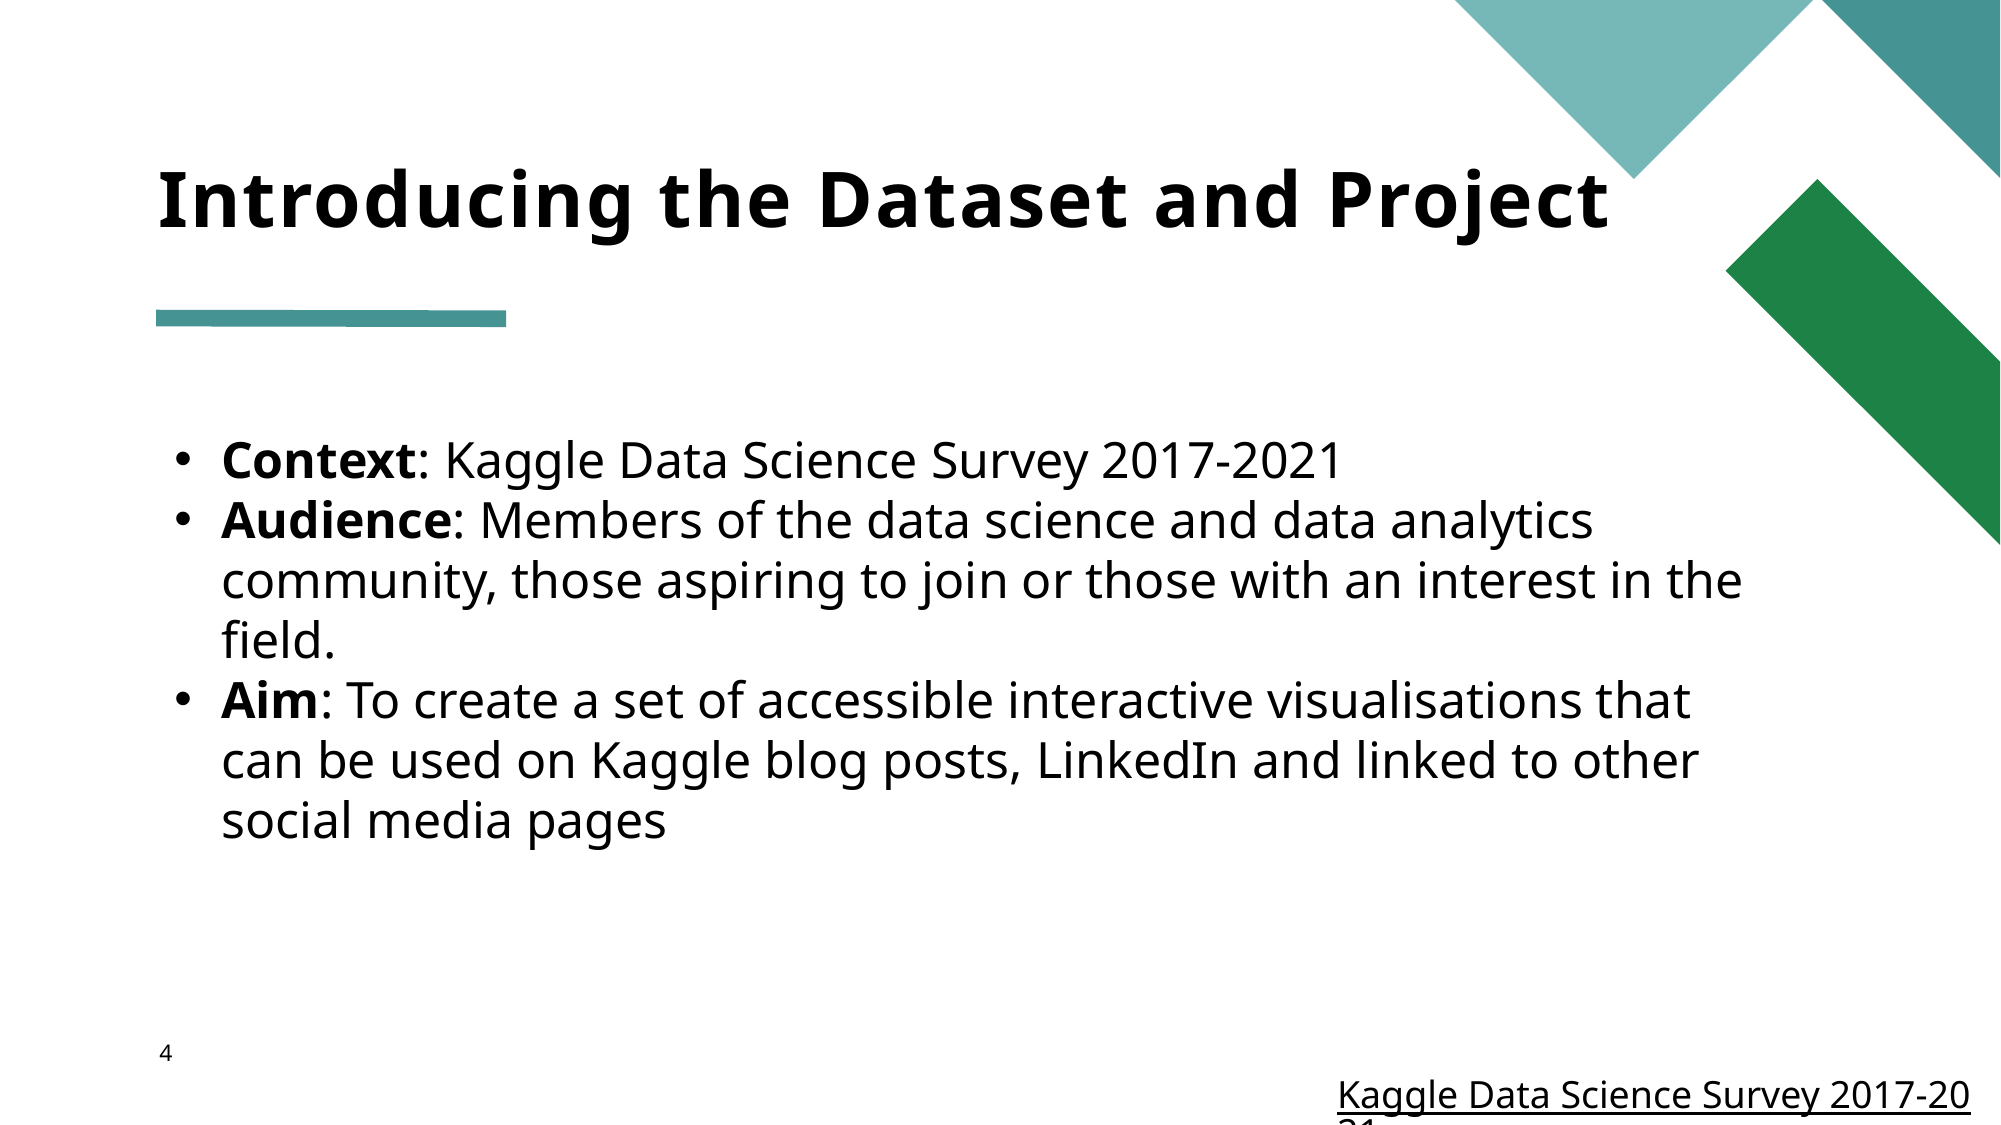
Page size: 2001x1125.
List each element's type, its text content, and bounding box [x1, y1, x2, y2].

slide_number 4 [159, 1038, 246, 1080]
title Introducing the Dataset and Project [158, 144, 1625, 245]
text_box Kaggle Data Science Survey 2017-2021 [1322, 1063, 2000, 1125]
text_box Context: Kaggle Data Science Survey 2017-2021 Audience: Members of the data science and data analytics community, those aspiring to join or those with an interest in the field. Aim: To create a set of accessible interactive visualisations that can be used on Kaggle blog posts, LinkedIn and linked to other social media pages [158, 357, 1788, 1009]
